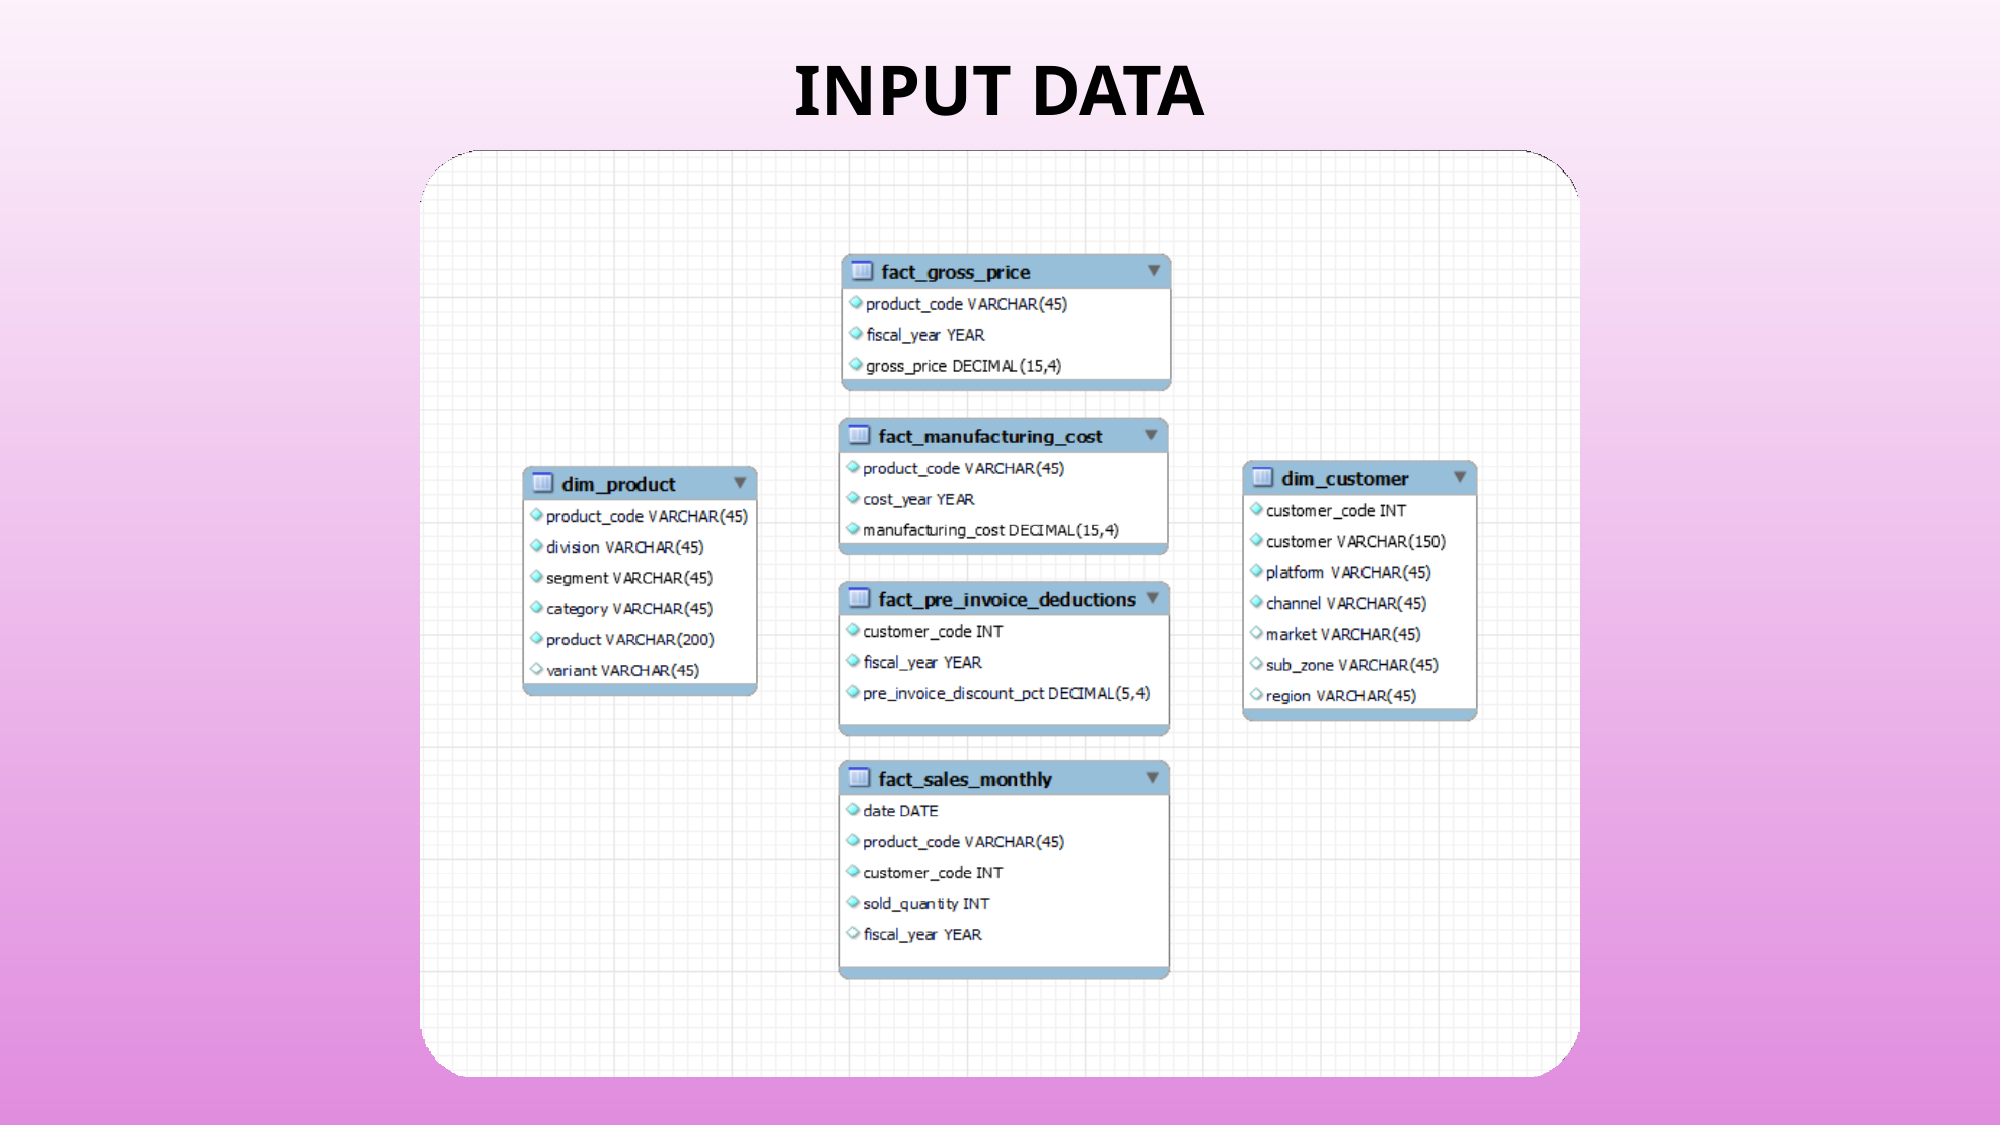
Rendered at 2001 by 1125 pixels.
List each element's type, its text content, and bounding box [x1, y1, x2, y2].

picture [420, 149, 1580, 1077]
title INPUT DATA [173, 48, 1827, 139]
